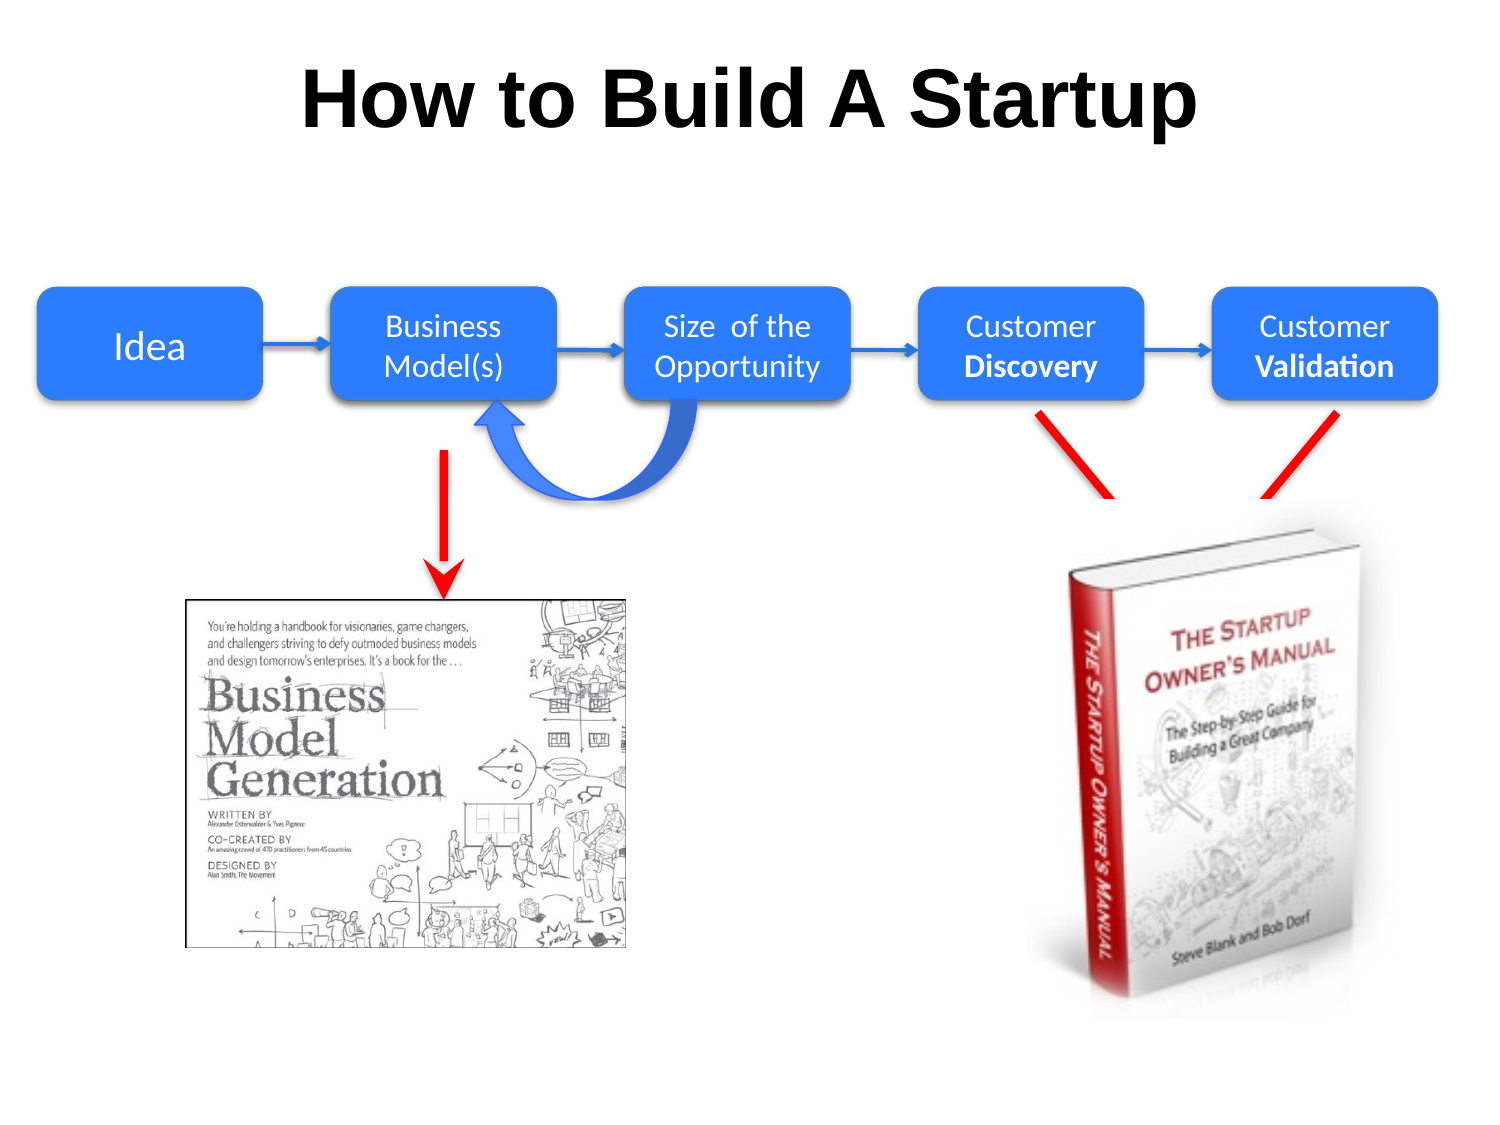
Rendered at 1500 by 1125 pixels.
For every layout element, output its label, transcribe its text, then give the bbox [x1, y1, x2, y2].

title How to Build A Startup [75, 0, 1425, 188]
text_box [1199, 424, 1351, 498]
picture [1024, 499, 1401, 1019]
text_box Idea [36, 286, 264, 401]
text_box Customer Validation [1211, 286, 1439, 401]
text_box Customer Discovery [917, 286, 1145, 401]
text_box Size of the Opportunity [624, 286, 851, 401]
text_box Business Model(s) [330, 286, 557, 401]
picture [185, 599, 627, 949]
text_box [473, 399, 698, 501]
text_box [1024, 424, 1176, 499]
